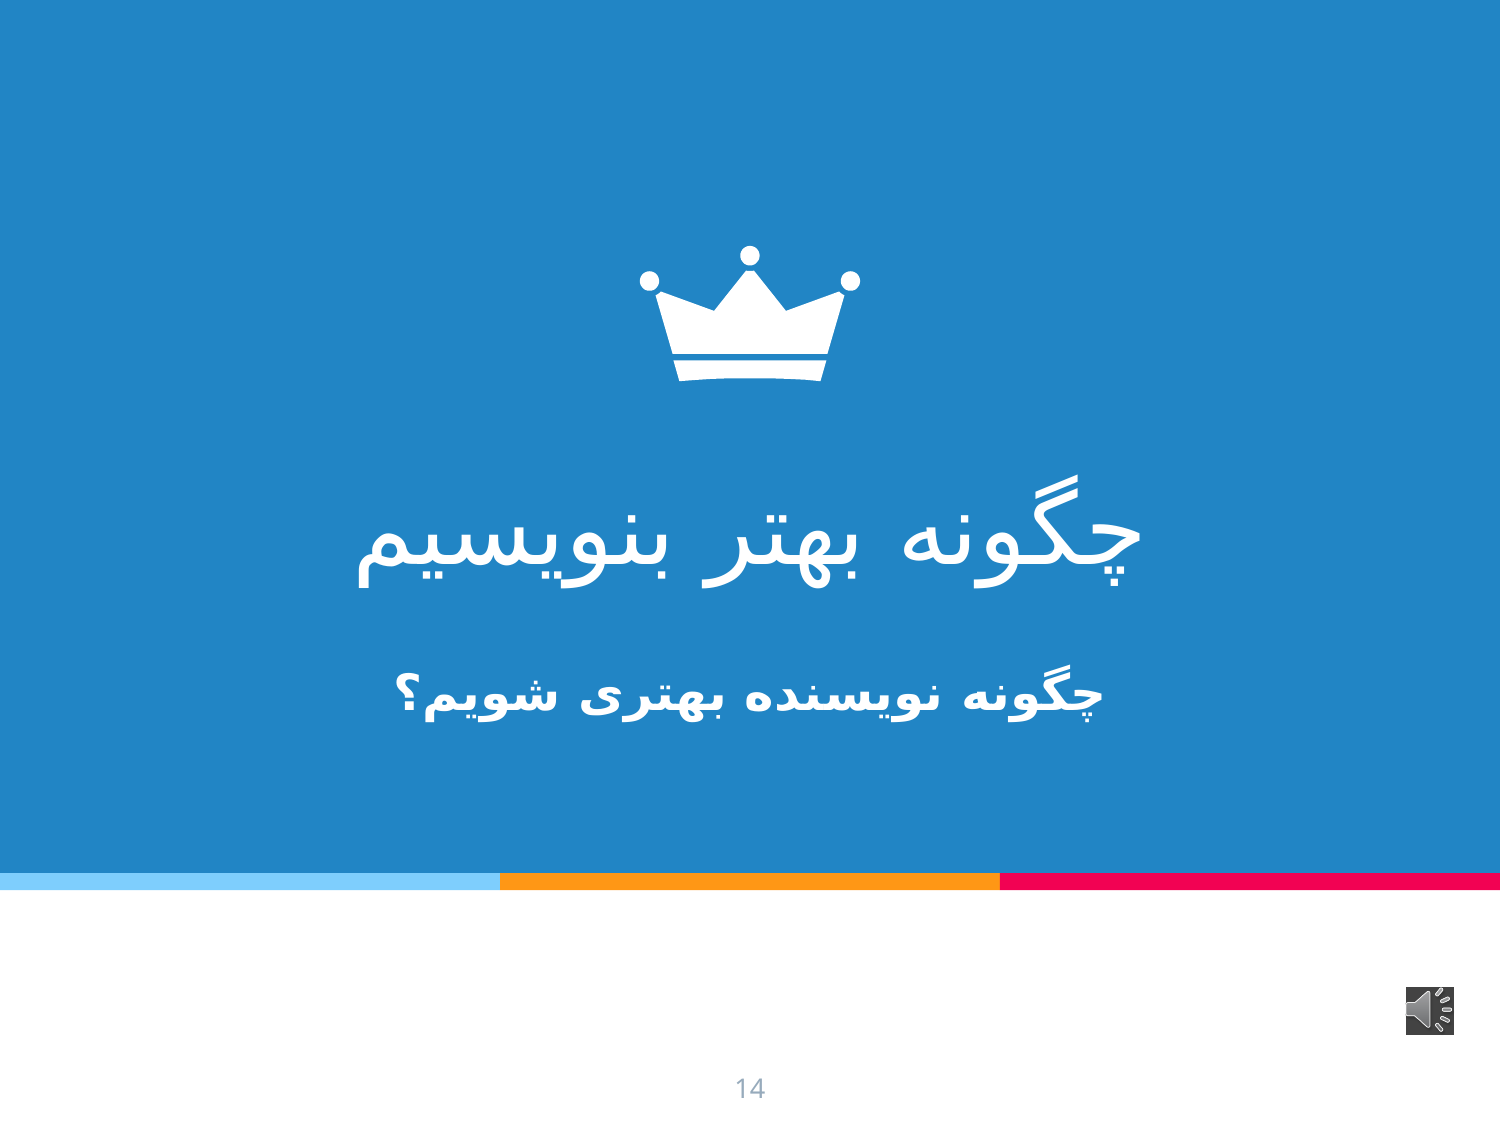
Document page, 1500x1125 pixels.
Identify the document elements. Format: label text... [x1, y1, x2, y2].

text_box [639, 245, 861, 382]
subtitle چگونه نویسنده بهتری شویم؟ [112, 644, 1388, 793]
title چگونه بهتر بنویسیم [112, 346, 1388, 600]
picture [1404, 985, 1456, 1037]
slide_number 14 [0, 1056, 1500, 1125]
